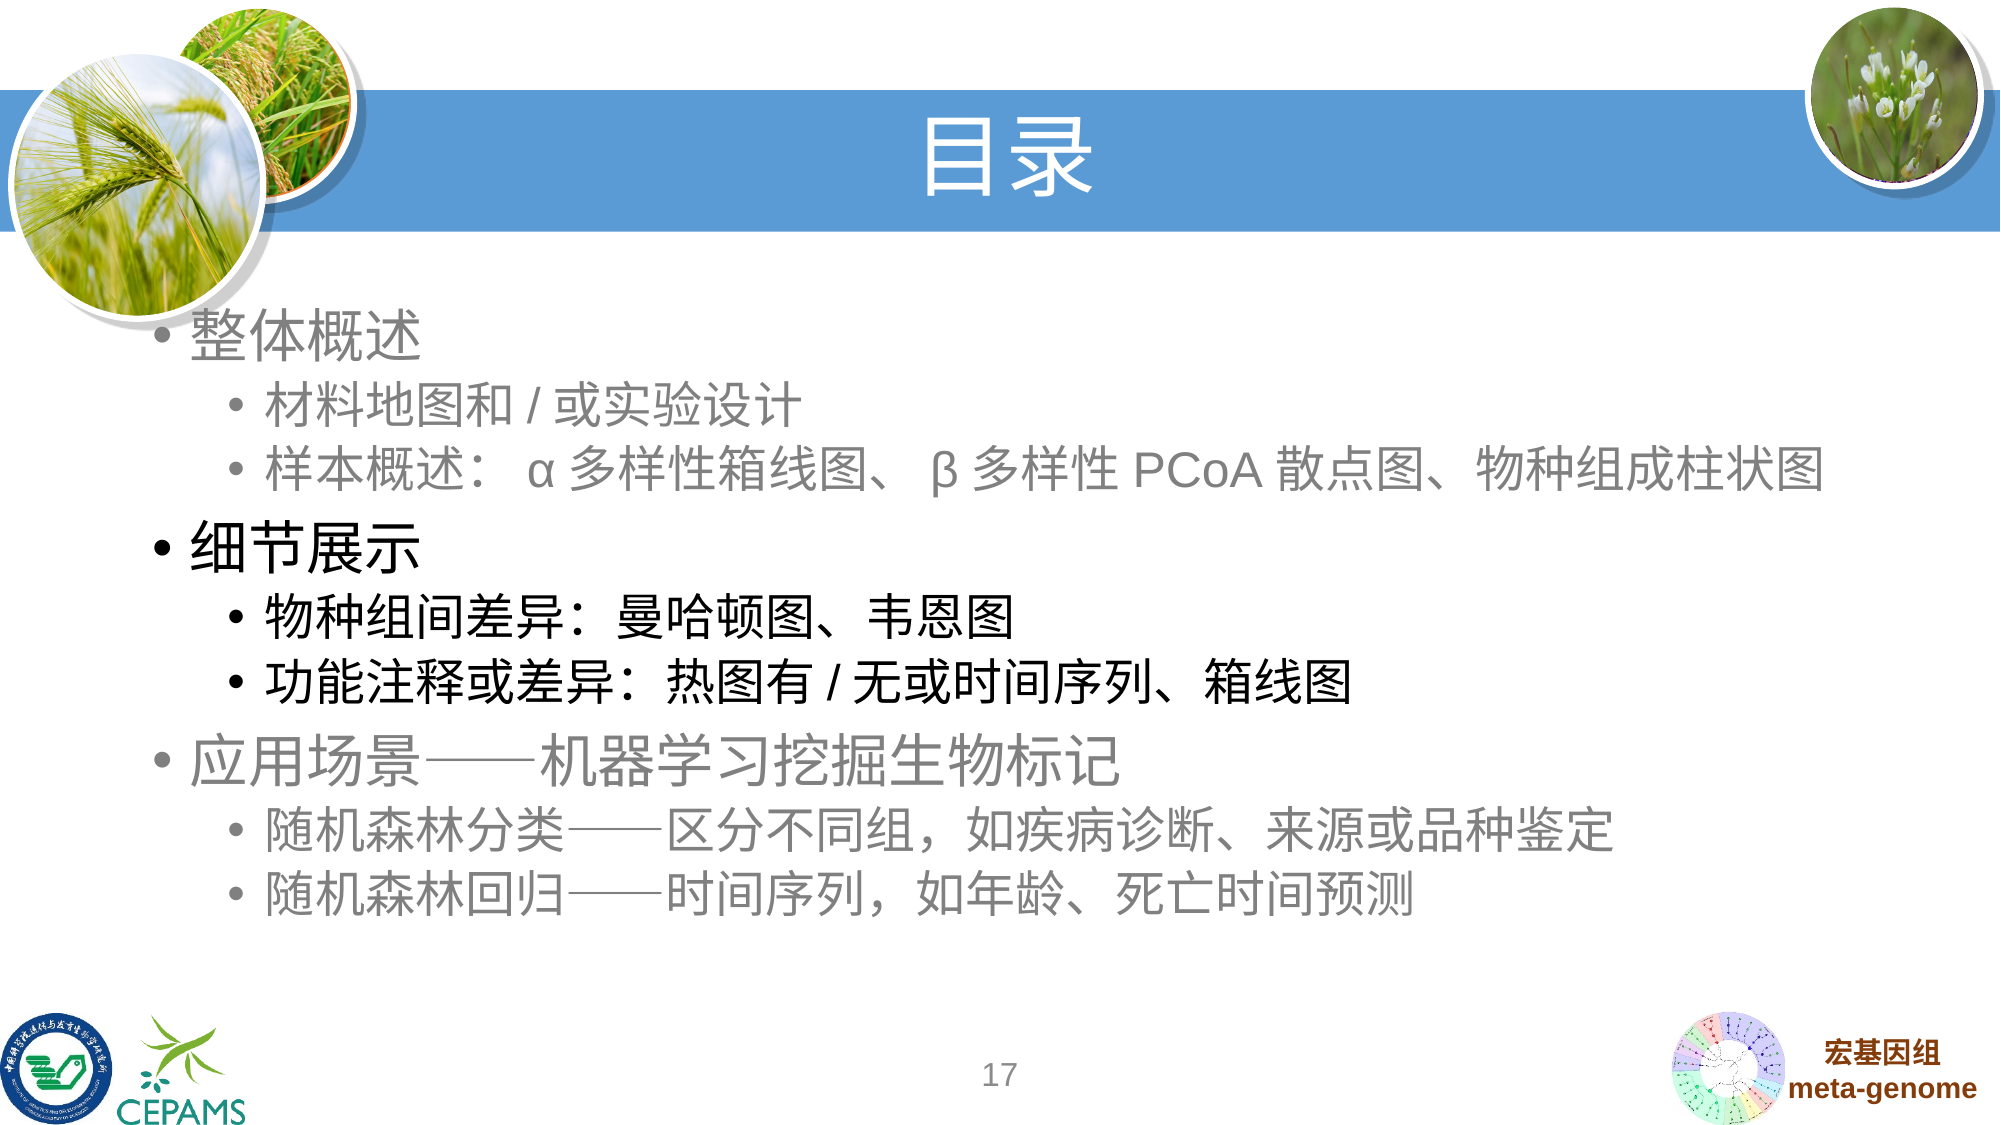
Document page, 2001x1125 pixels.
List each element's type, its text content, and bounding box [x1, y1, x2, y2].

picture [15, 55, 244, 315]
title 目录 [143, 72, 1869, 248]
picture [0, 1013, 245, 1125]
picture [1671, 1014, 1785, 1125]
picture [1813, 7, 1977, 183]
picture [180, 8, 344, 72]
footer 17 [662, 1042, 1338, 1103]
list 整体概述 材料地图和/或实验设计 样本概述：α多样性箱线图、β多样性PCoA散点图、物种组成柱状图 细节展示 物种组间差异：曼哈顿图、韦恩图 功能注释或差异：热图有/无或时间序列、箱线图 应用场景——机器学习挖掘生物标记 随机森林分类——区分不同组，如疾病诊断、来源或品种鉴定 随机森林回归——时间序列，如年龄、死亡时间预测 [137, 299, 1863, 1014]
